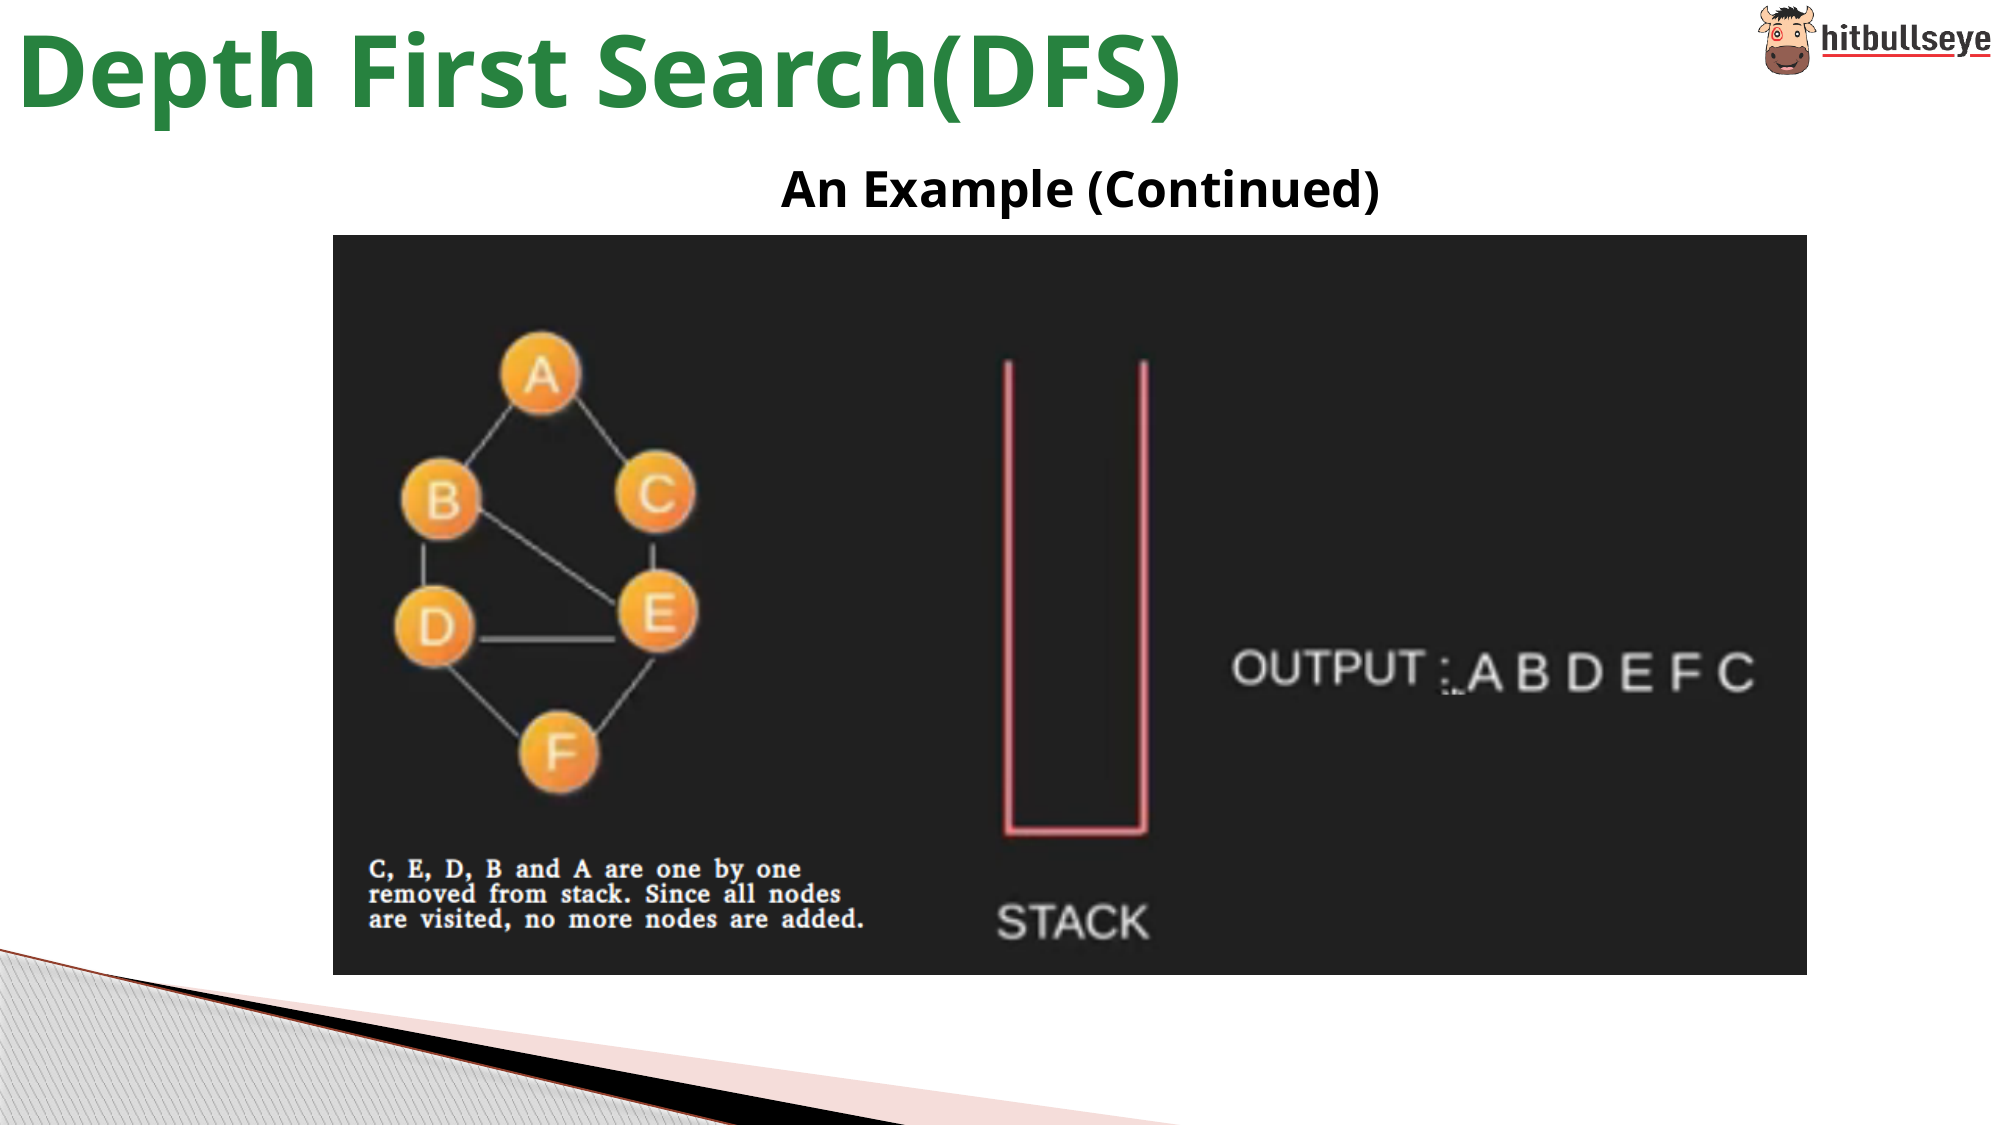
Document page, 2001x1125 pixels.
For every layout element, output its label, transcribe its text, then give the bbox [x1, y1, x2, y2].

title Depth First Search(DFS) [0, 0, 1800, 137]
picture [333, 235, 1807, 976]
picture [1800, 0, 2000, 81]
text_box An Example (Continued) [248, 149, 1915, 225]
